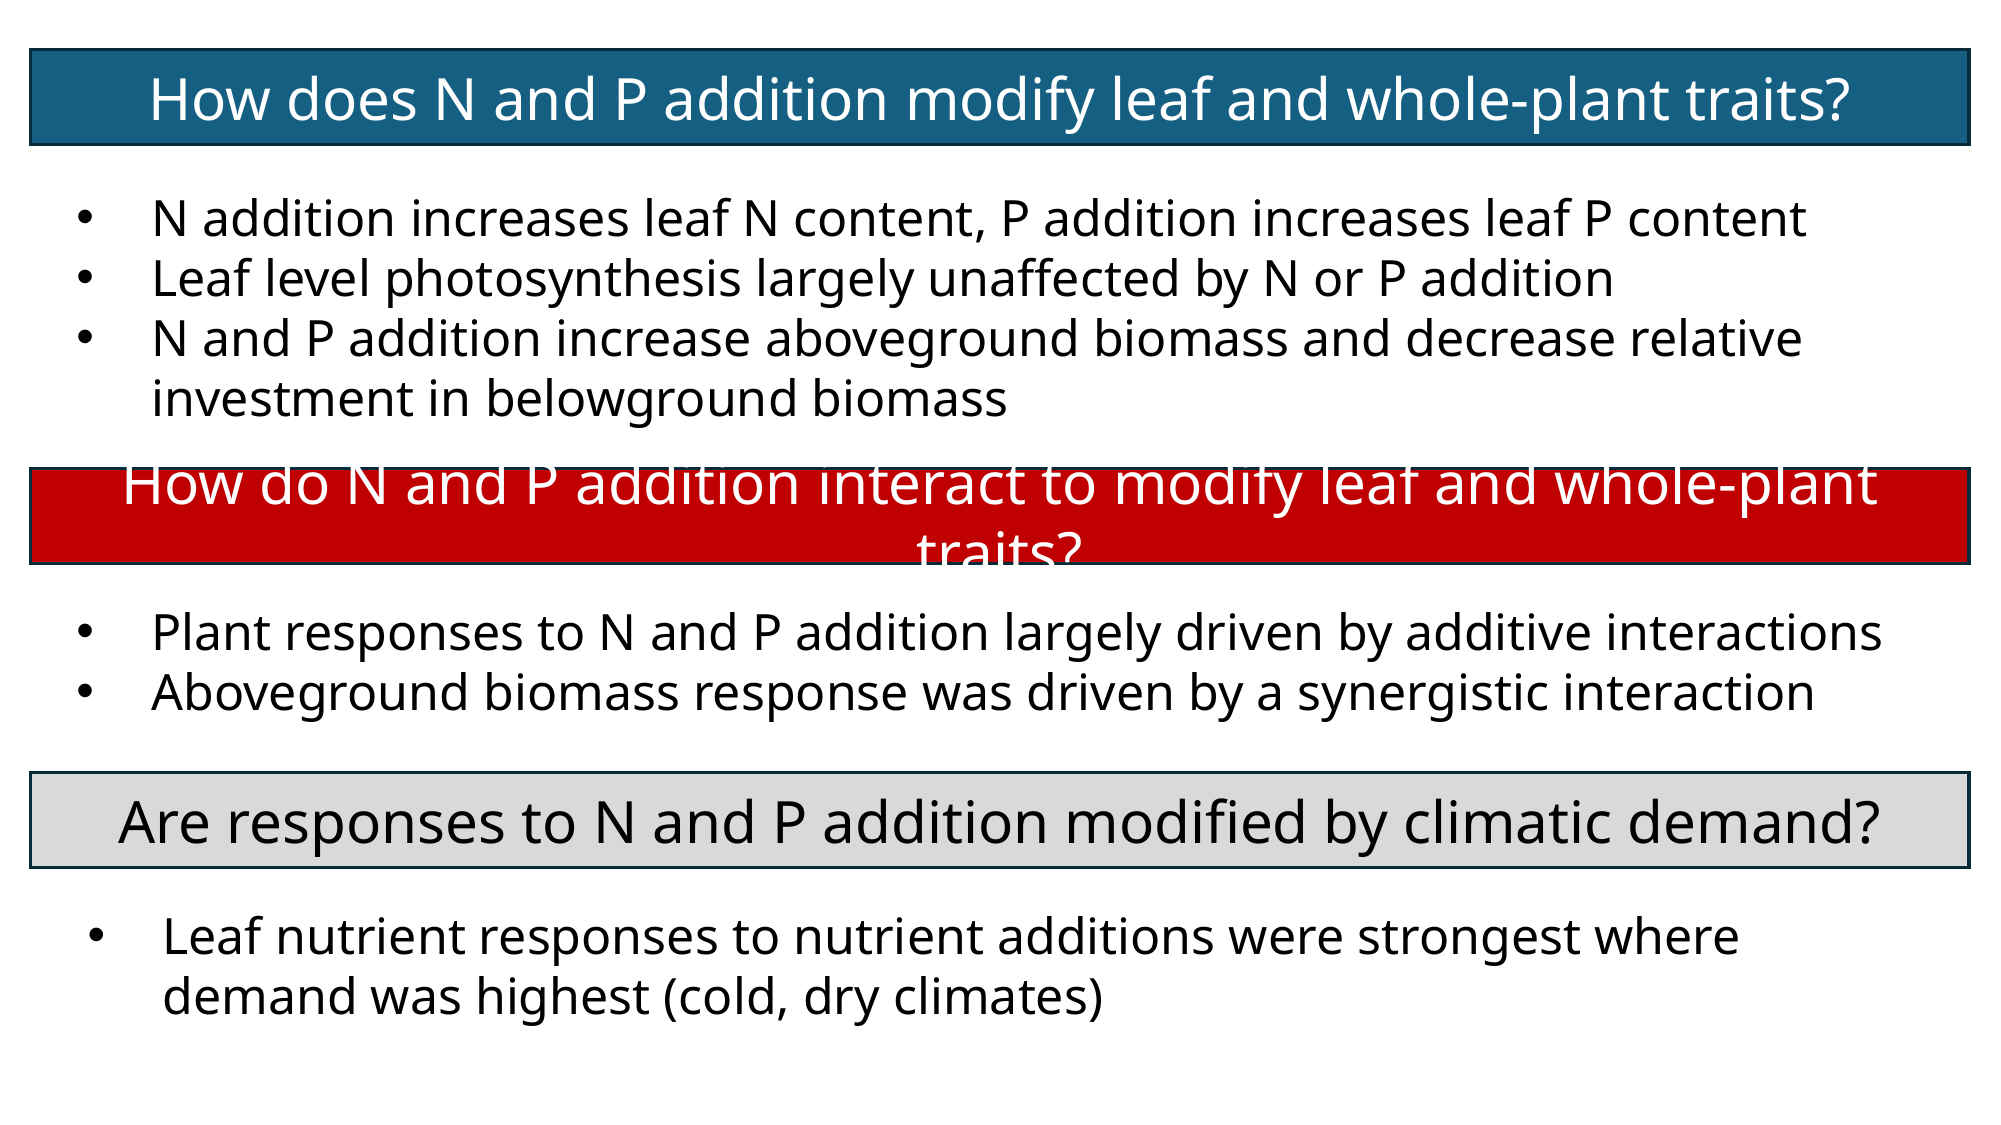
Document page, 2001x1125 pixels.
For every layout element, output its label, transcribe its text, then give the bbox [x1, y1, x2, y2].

text_box N addition increases leaf N content, P addition increases leaf P content Leaf level photosynthesis largely unaffected by N or P addition N and P addition increase aboveground biomass and decrease relative investment in belowground biomass [61, 178, 1917, 434]
text_box Plant responses to N and P addition largely driven by additive interactions Aboveground biomass response was driven by a synergistic interaction [61, 593, 1917, 728]
text_box How does N and P addition modify leaf and whole-plant traits? [29, 48, 1971, 146]
text_box How do N and P addition interact to modify leaf and whole-plant traits? [29, 467, 1971, 565]
text_box Are responses to N and P addition modified by climatic demand? [29, 771, 1971, 869]
text_box Leaf nutrient responses to nutrient additions were strongest where demand was highest (cold, dry climates) [72, 896, 1928, 1032]
